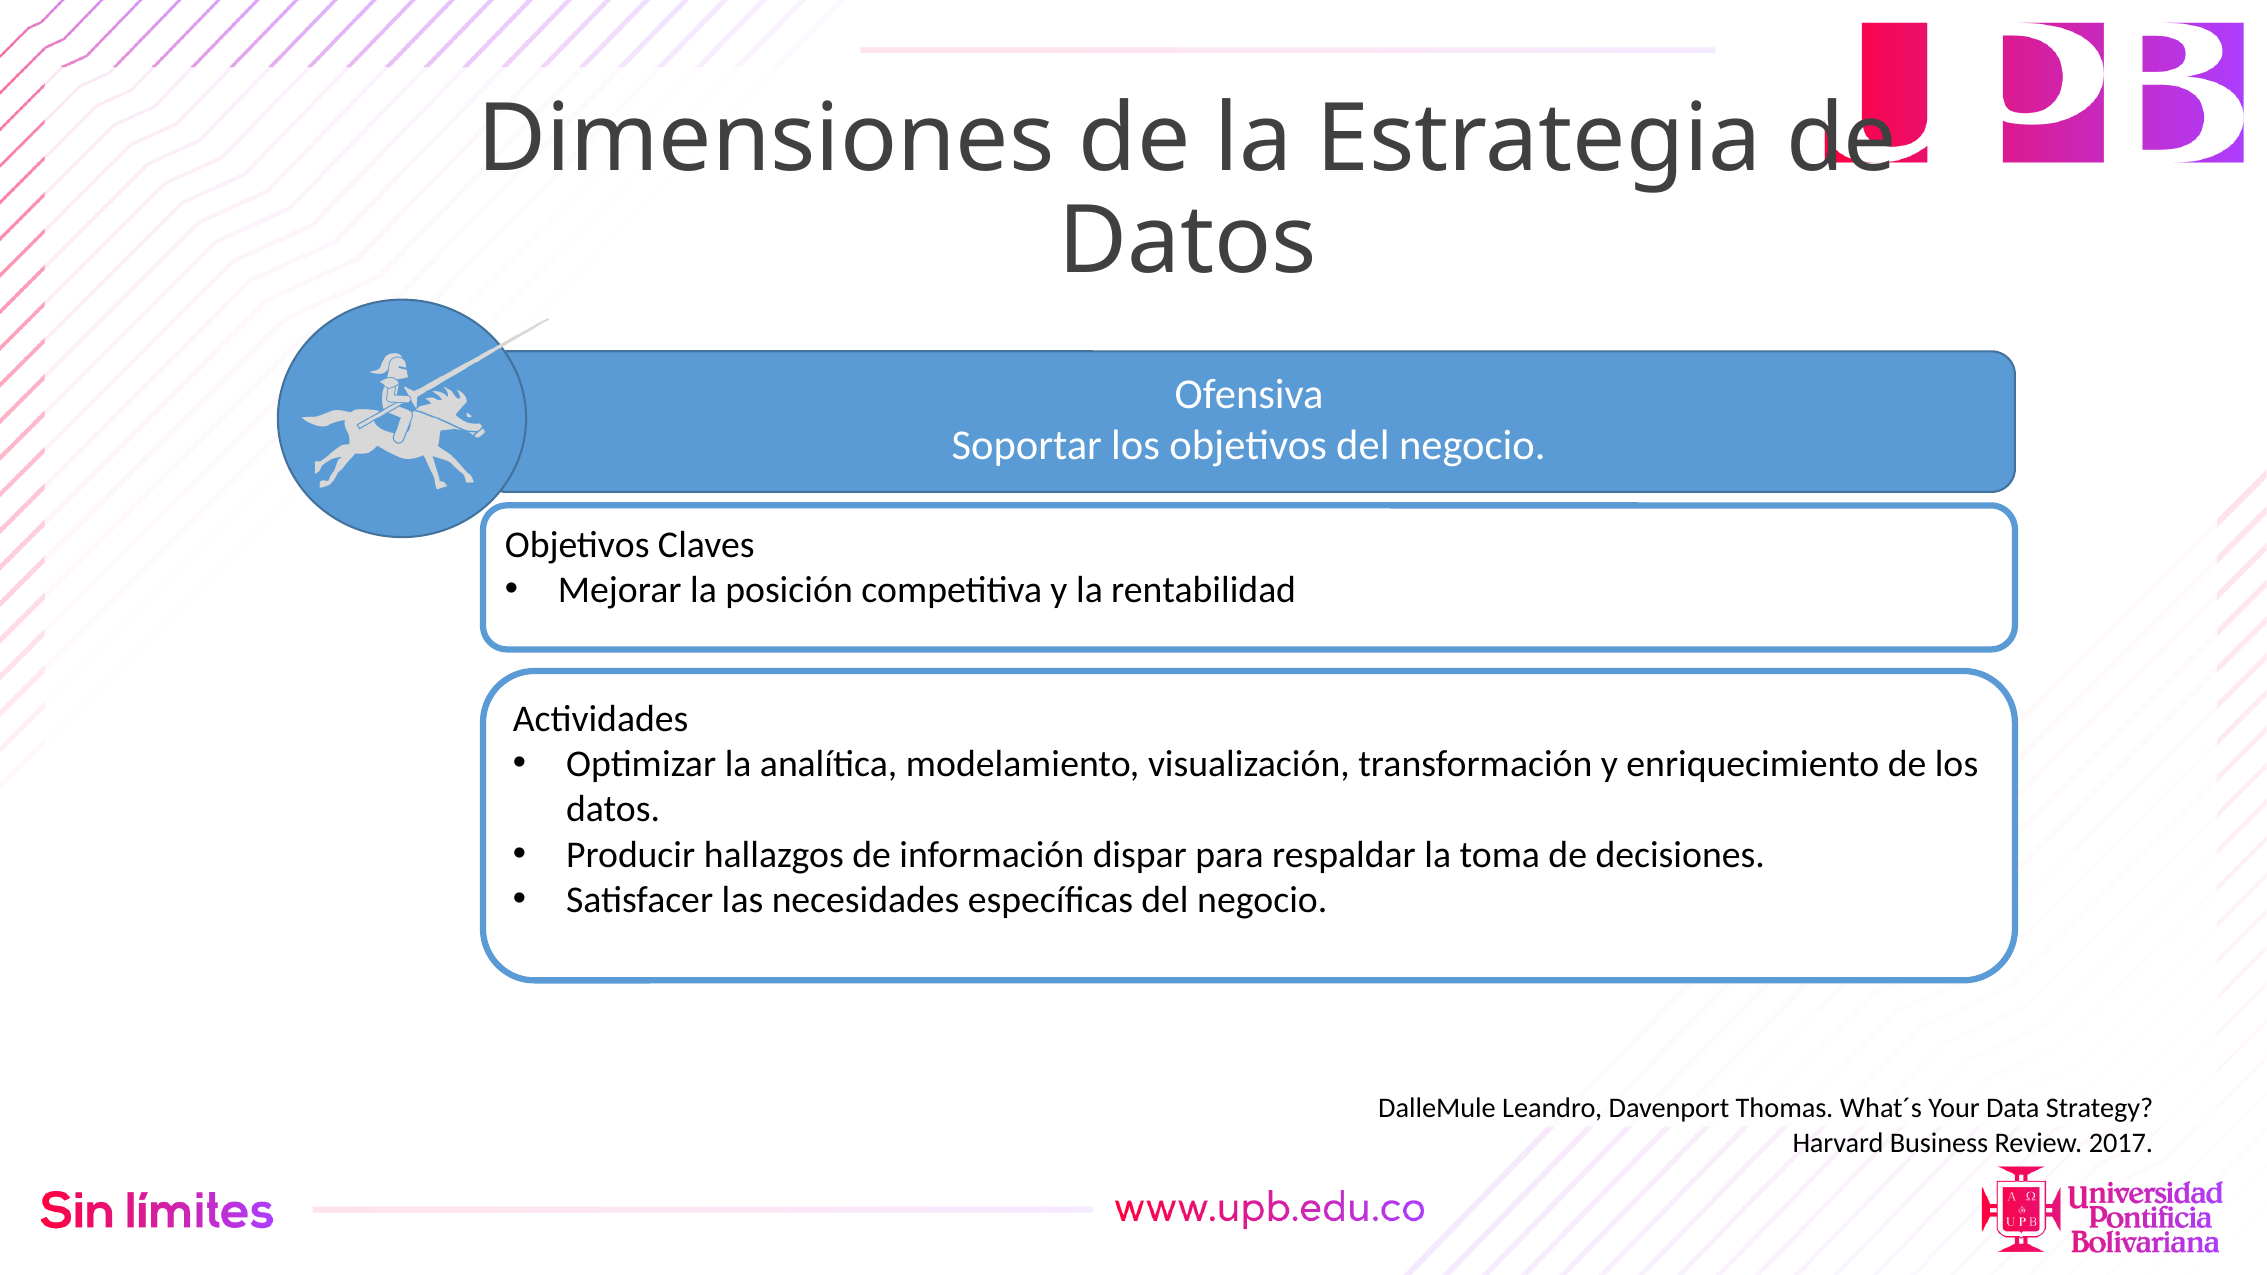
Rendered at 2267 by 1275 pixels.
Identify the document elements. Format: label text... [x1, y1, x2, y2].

text_box Actividades Optimizar la analítica, modelamiento, visualización, transformación y enriquecimiento de los datos. Producir hallazgos de información dispar para respaldar la toma de decisiones. Satisfacer las necesidades específicas del negocio. [481, 669, 2016, 982]
text_box DalleMule Leandro, Davenport Thomas. What´s Your Data Strategy? Harvard Business Review. 2017. [1008, 1082, 2175, 1165]
text_box Objetivos Claves Mejorar la posición competitiva y la rentabilidad [481, 504, 2016, 651]
text_box [276, 346, 302, 491]
text_box Ofensiva Soportar los objetivos del negocio. [549, 350, 2016, 493]
title Dimensiones de la Estrategia de Datos [410, 67, 1965, 315]
picture [0, 0, 2267, 1275]
text_box [349, 527, 455, 539]
